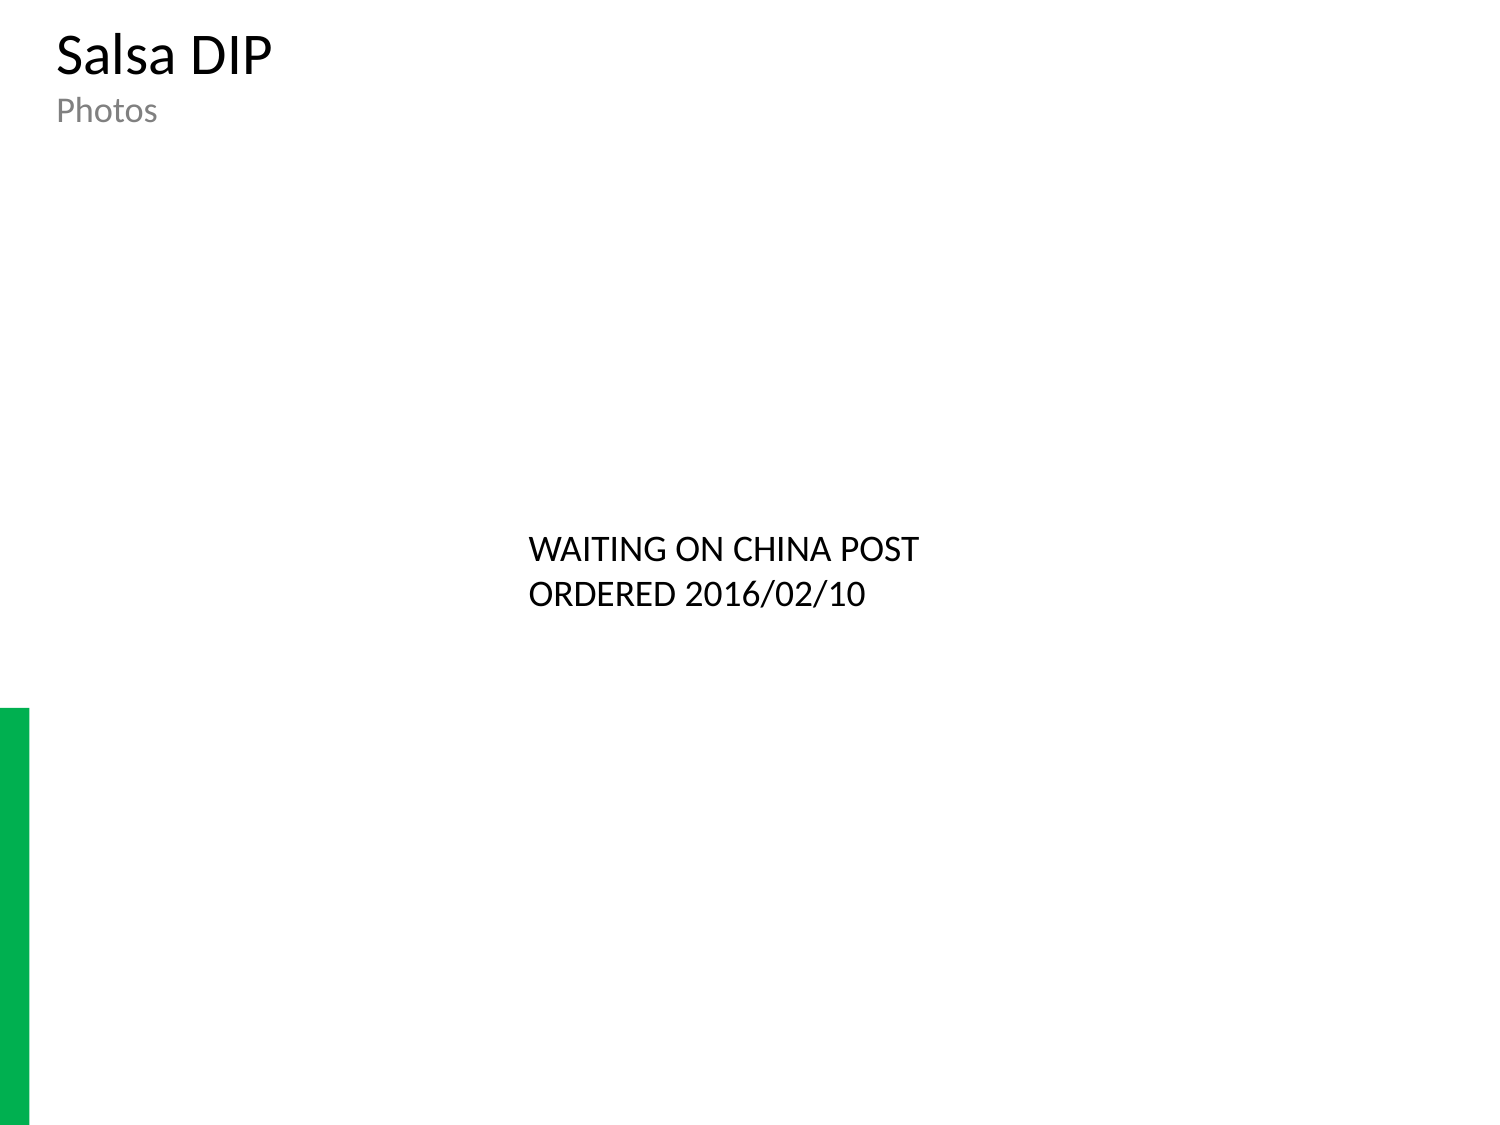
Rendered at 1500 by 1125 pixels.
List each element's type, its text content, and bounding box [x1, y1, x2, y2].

text_box WAITING ON CHINA POST ORDERED 2016/02/10 [513, 516, 1247, 622]
text_box Salsa DIP Photos [41, 7, 1352, 138]
text_box [0, 706, 32, 1125]
